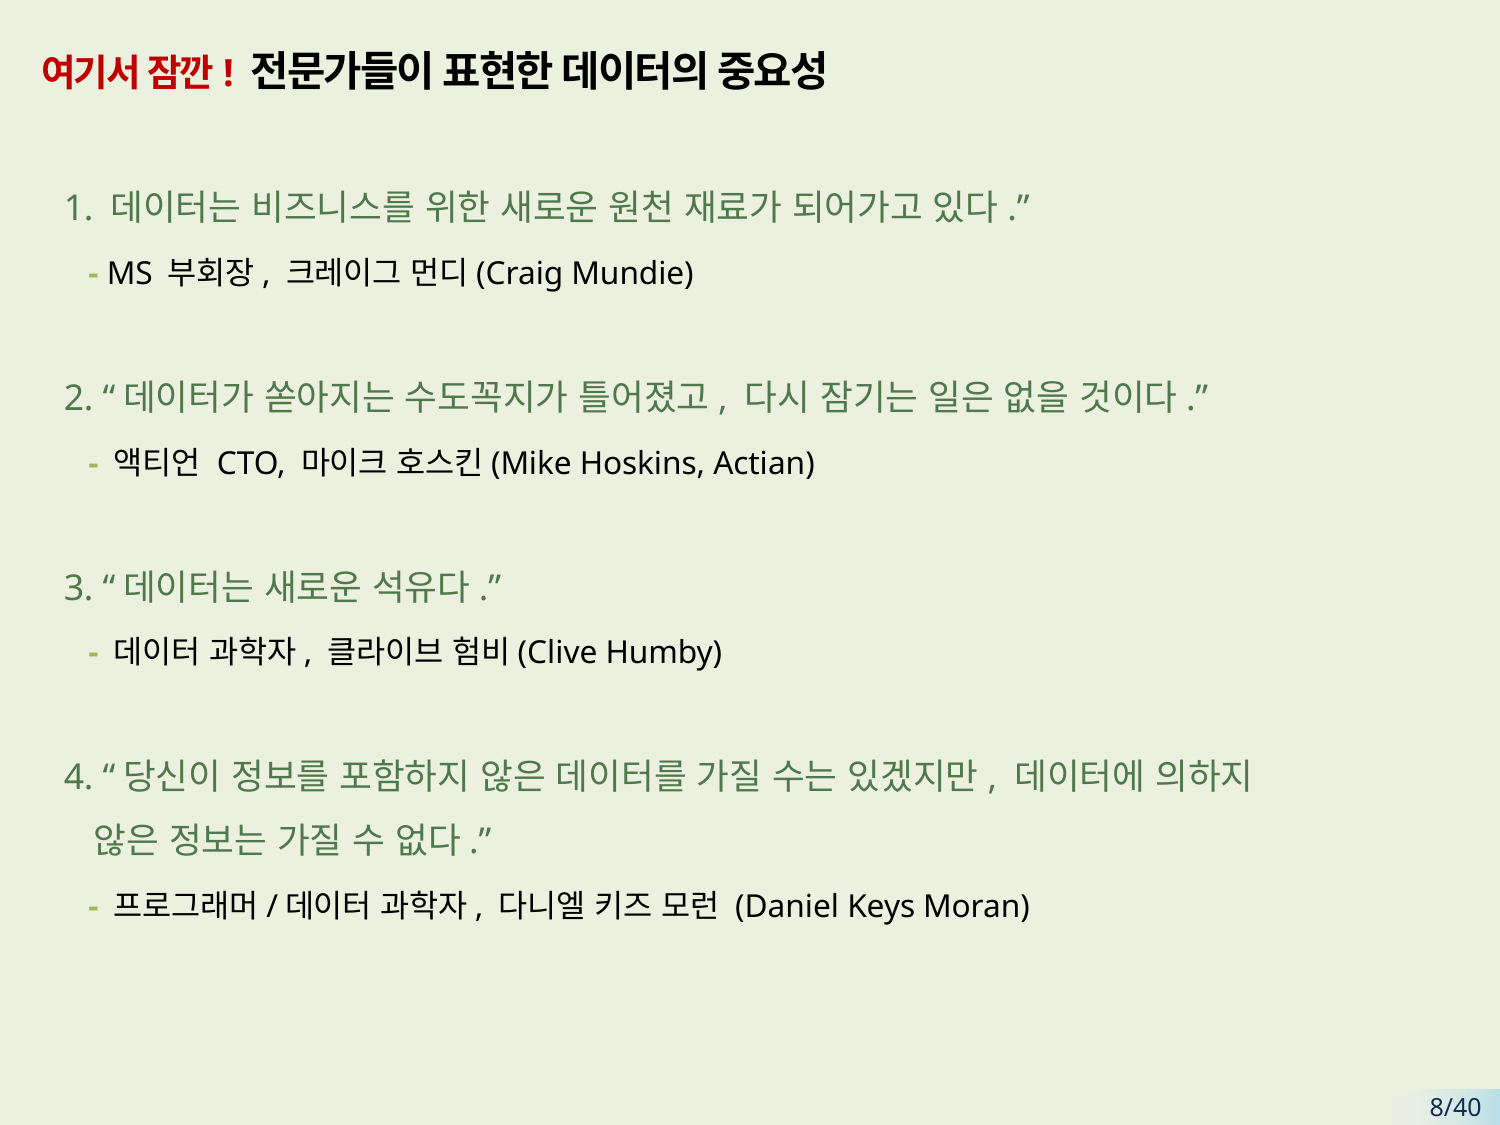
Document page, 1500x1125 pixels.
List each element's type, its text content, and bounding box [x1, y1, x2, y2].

text_box 1. 데이터는 비즈니스를 위한 새로운 원천 재료가 되어가고 있다.” - MS 부회장, 크레이그 먼디(Craig Mundie) 2. “데이터가 쏟아지는 수도꼭지가 틀어졌고, 다시 잠기는 일은 없을 것이다.” - 액티언 CTO, 마이크 호스킨(Mike Hoskins, Actian) 3. “데이터는 새로운 석유다.” - 데이터 과학자, 클라이브 험비(Clive Humby) 4. “당신이 정보를 포함하지 않은 데이터를 가질 수는 있겠지만, 데이터에 의하지 않은 정보는 가질 수 없다.” - 프로그래머/데이터 과학자, 다니엘 키즈 모런 (Daniel Keys Moran) [48, 156, 1452, 939]
title 여기서 잠깐! 전문가들이 표현한 데이터의 중요성 [26, 30, 1304, 109]
